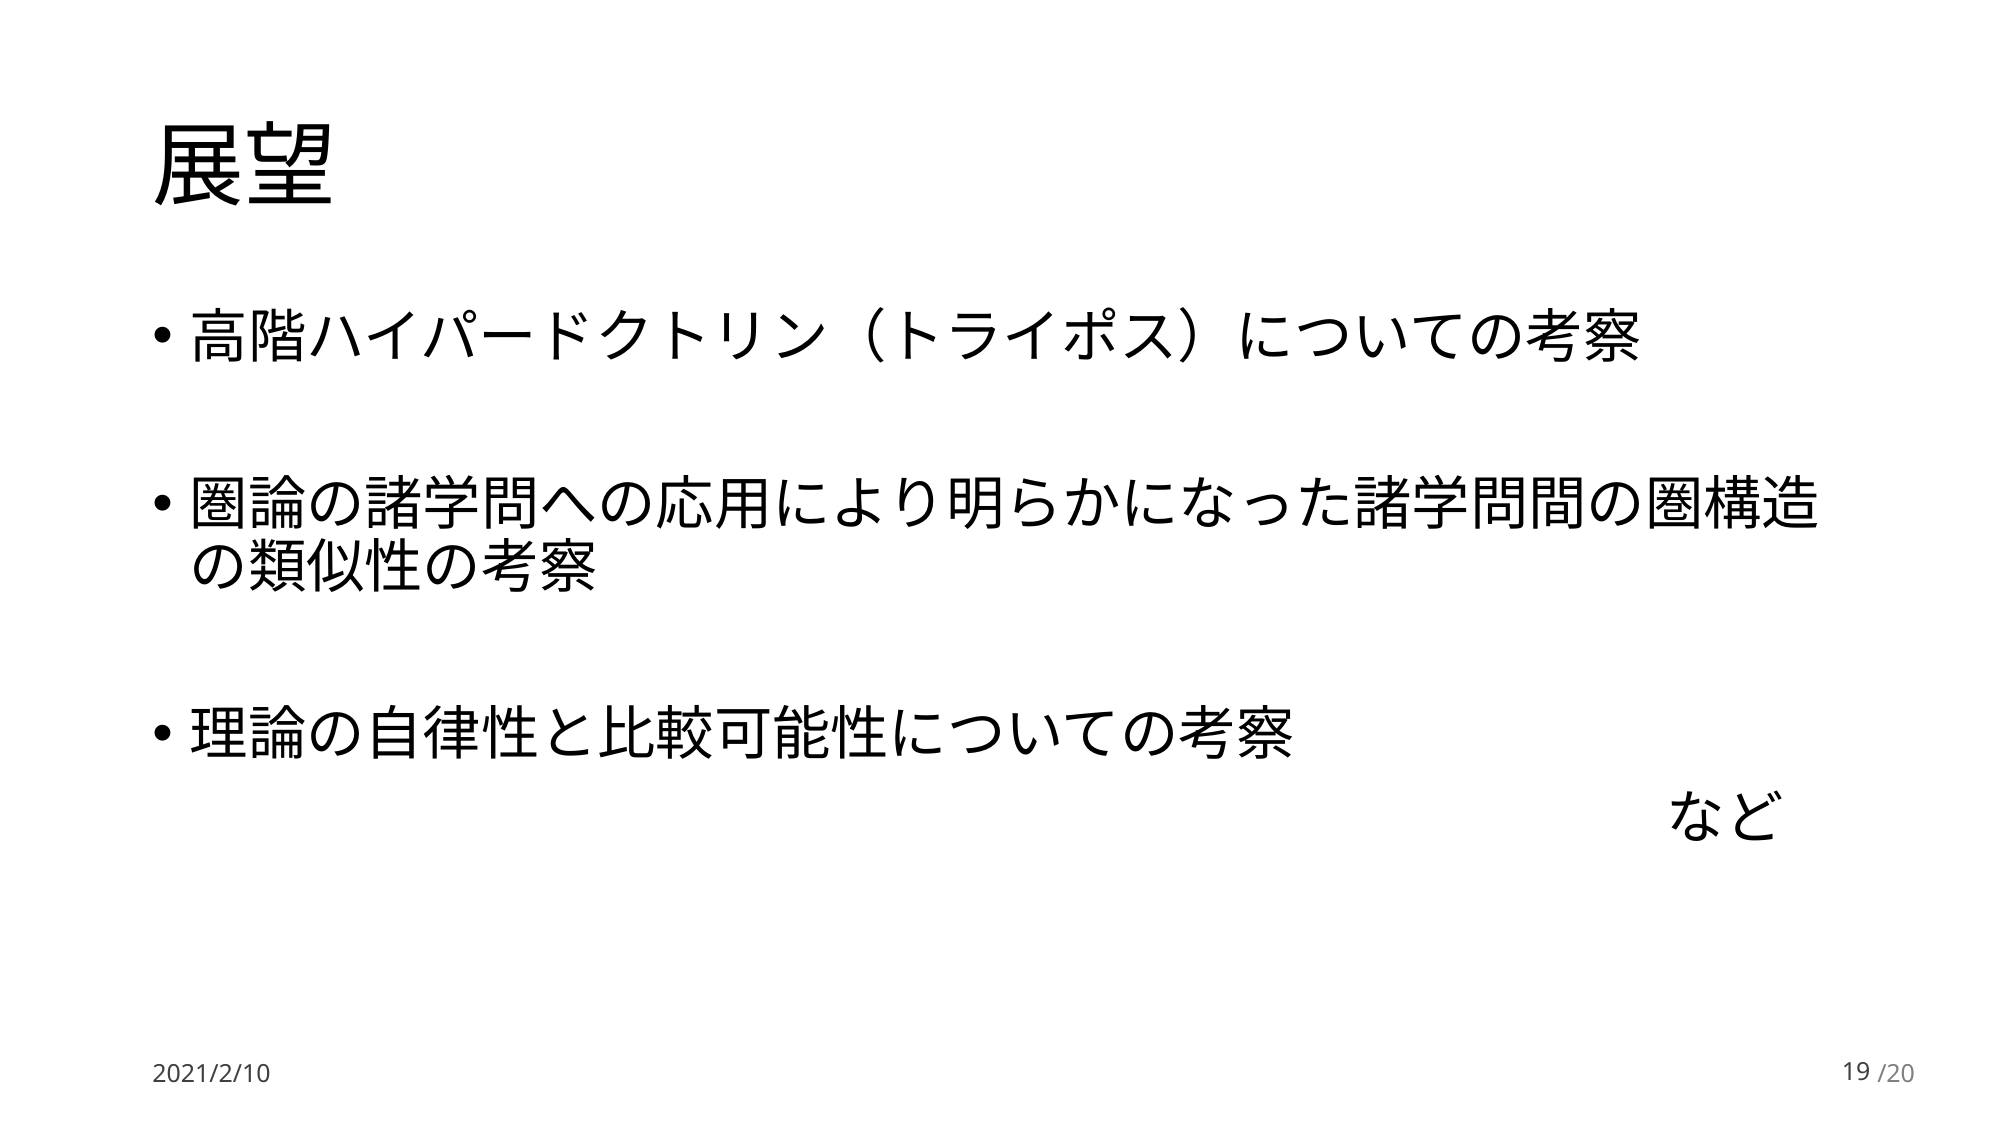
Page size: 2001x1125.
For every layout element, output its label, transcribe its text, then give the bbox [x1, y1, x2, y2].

list 高階ハイパードクトリン（トライポス）についての考察 圏論の諸学問への応用により明らかになった諸学問間の圏構造の類似性の考察 理論の自律性と比較可能性についての考察 など [137, 299, 1863, 1014]
title 展望 [137, 59, 1863, 278]
slide_number 18 [1435, 1042, 1886, 1103]
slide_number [137, 1042, 588, 1103]
